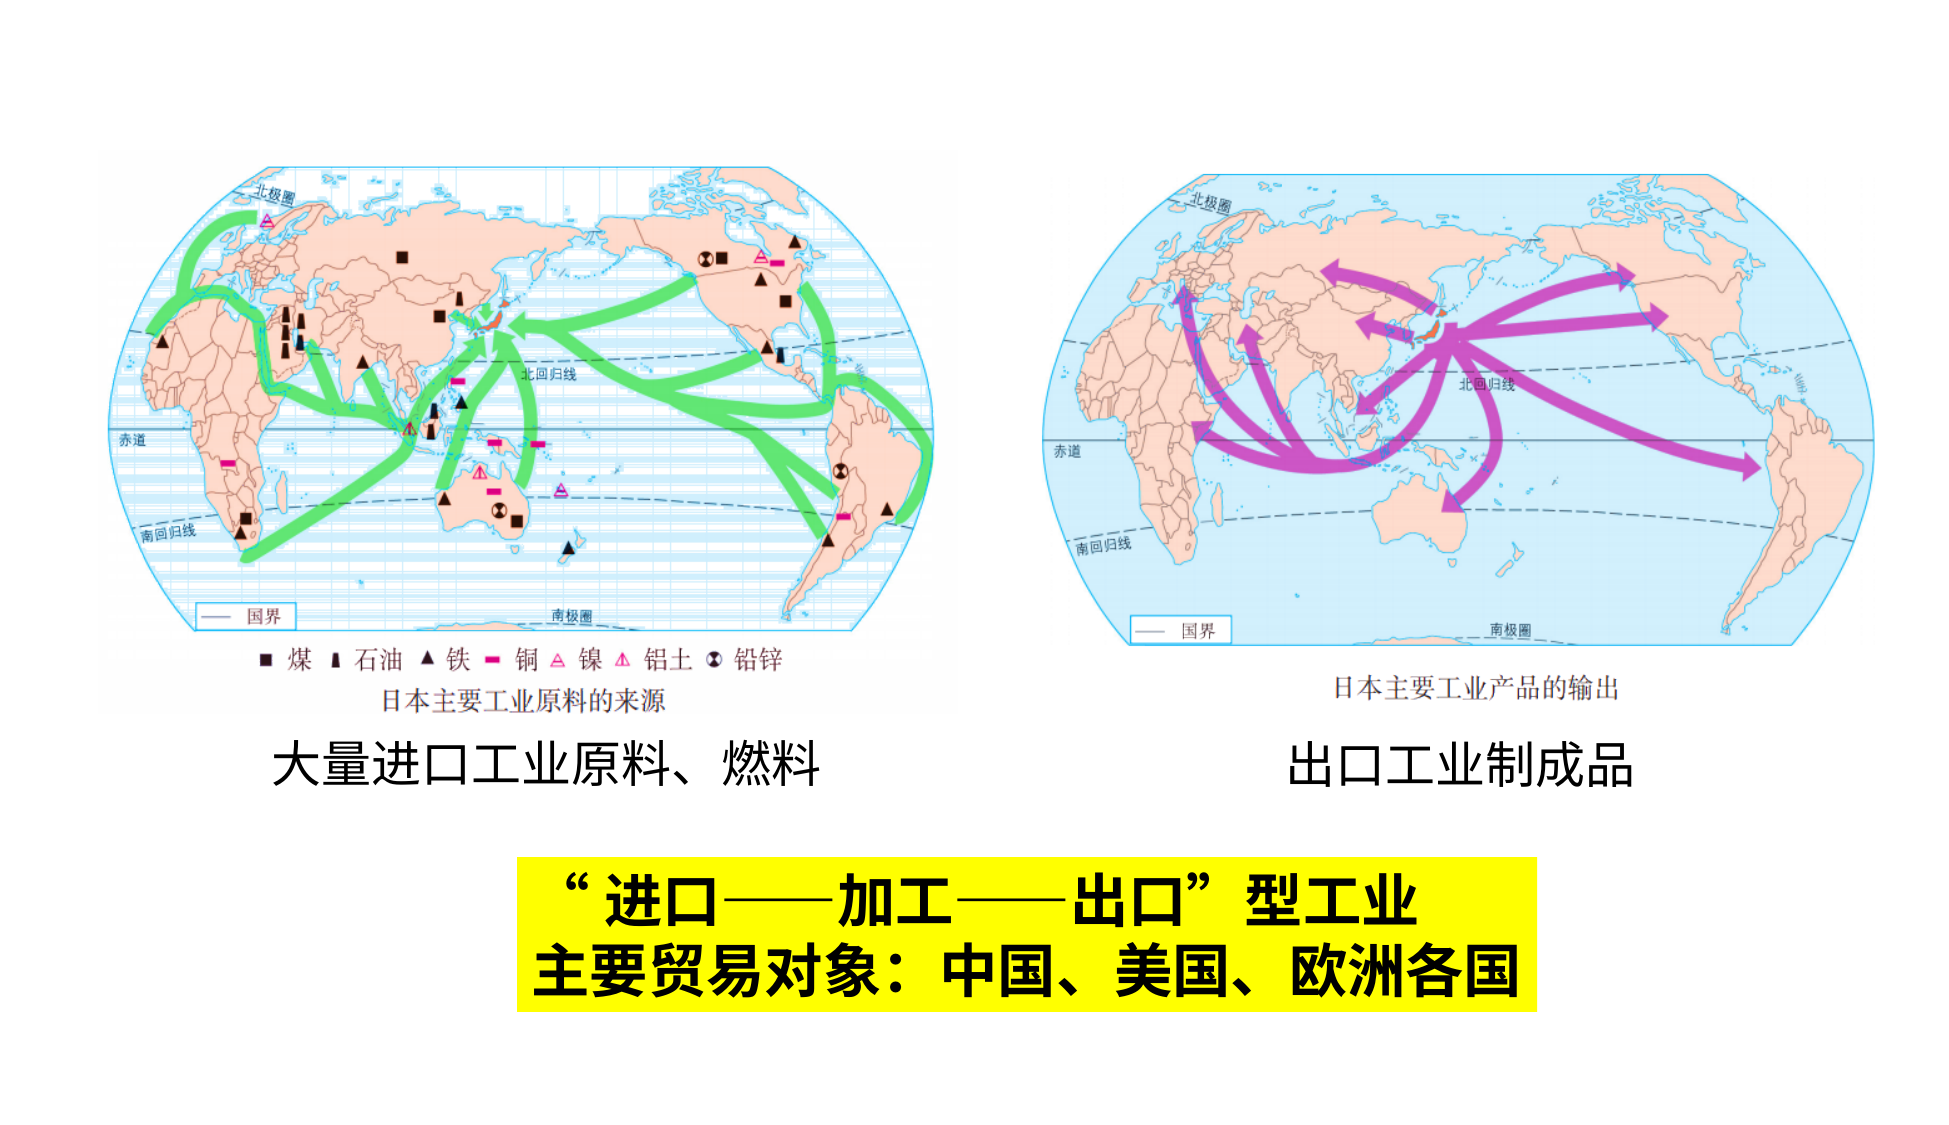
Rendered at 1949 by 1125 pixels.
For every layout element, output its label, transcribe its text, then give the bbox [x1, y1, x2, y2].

picture [1026, 170, 1896, 714]
picture [98, 150, 959, 715]
text_box “进口——加工——出口”型工业 主要贸易对象：中国、美国、欧洲各国 [517, 857, 1538, 1012]
text_box 大量进口工业原料、燃料 [256, 725, 837, 801]
text_box 出口工业制成品 [1271, 726, 1651, 801]
